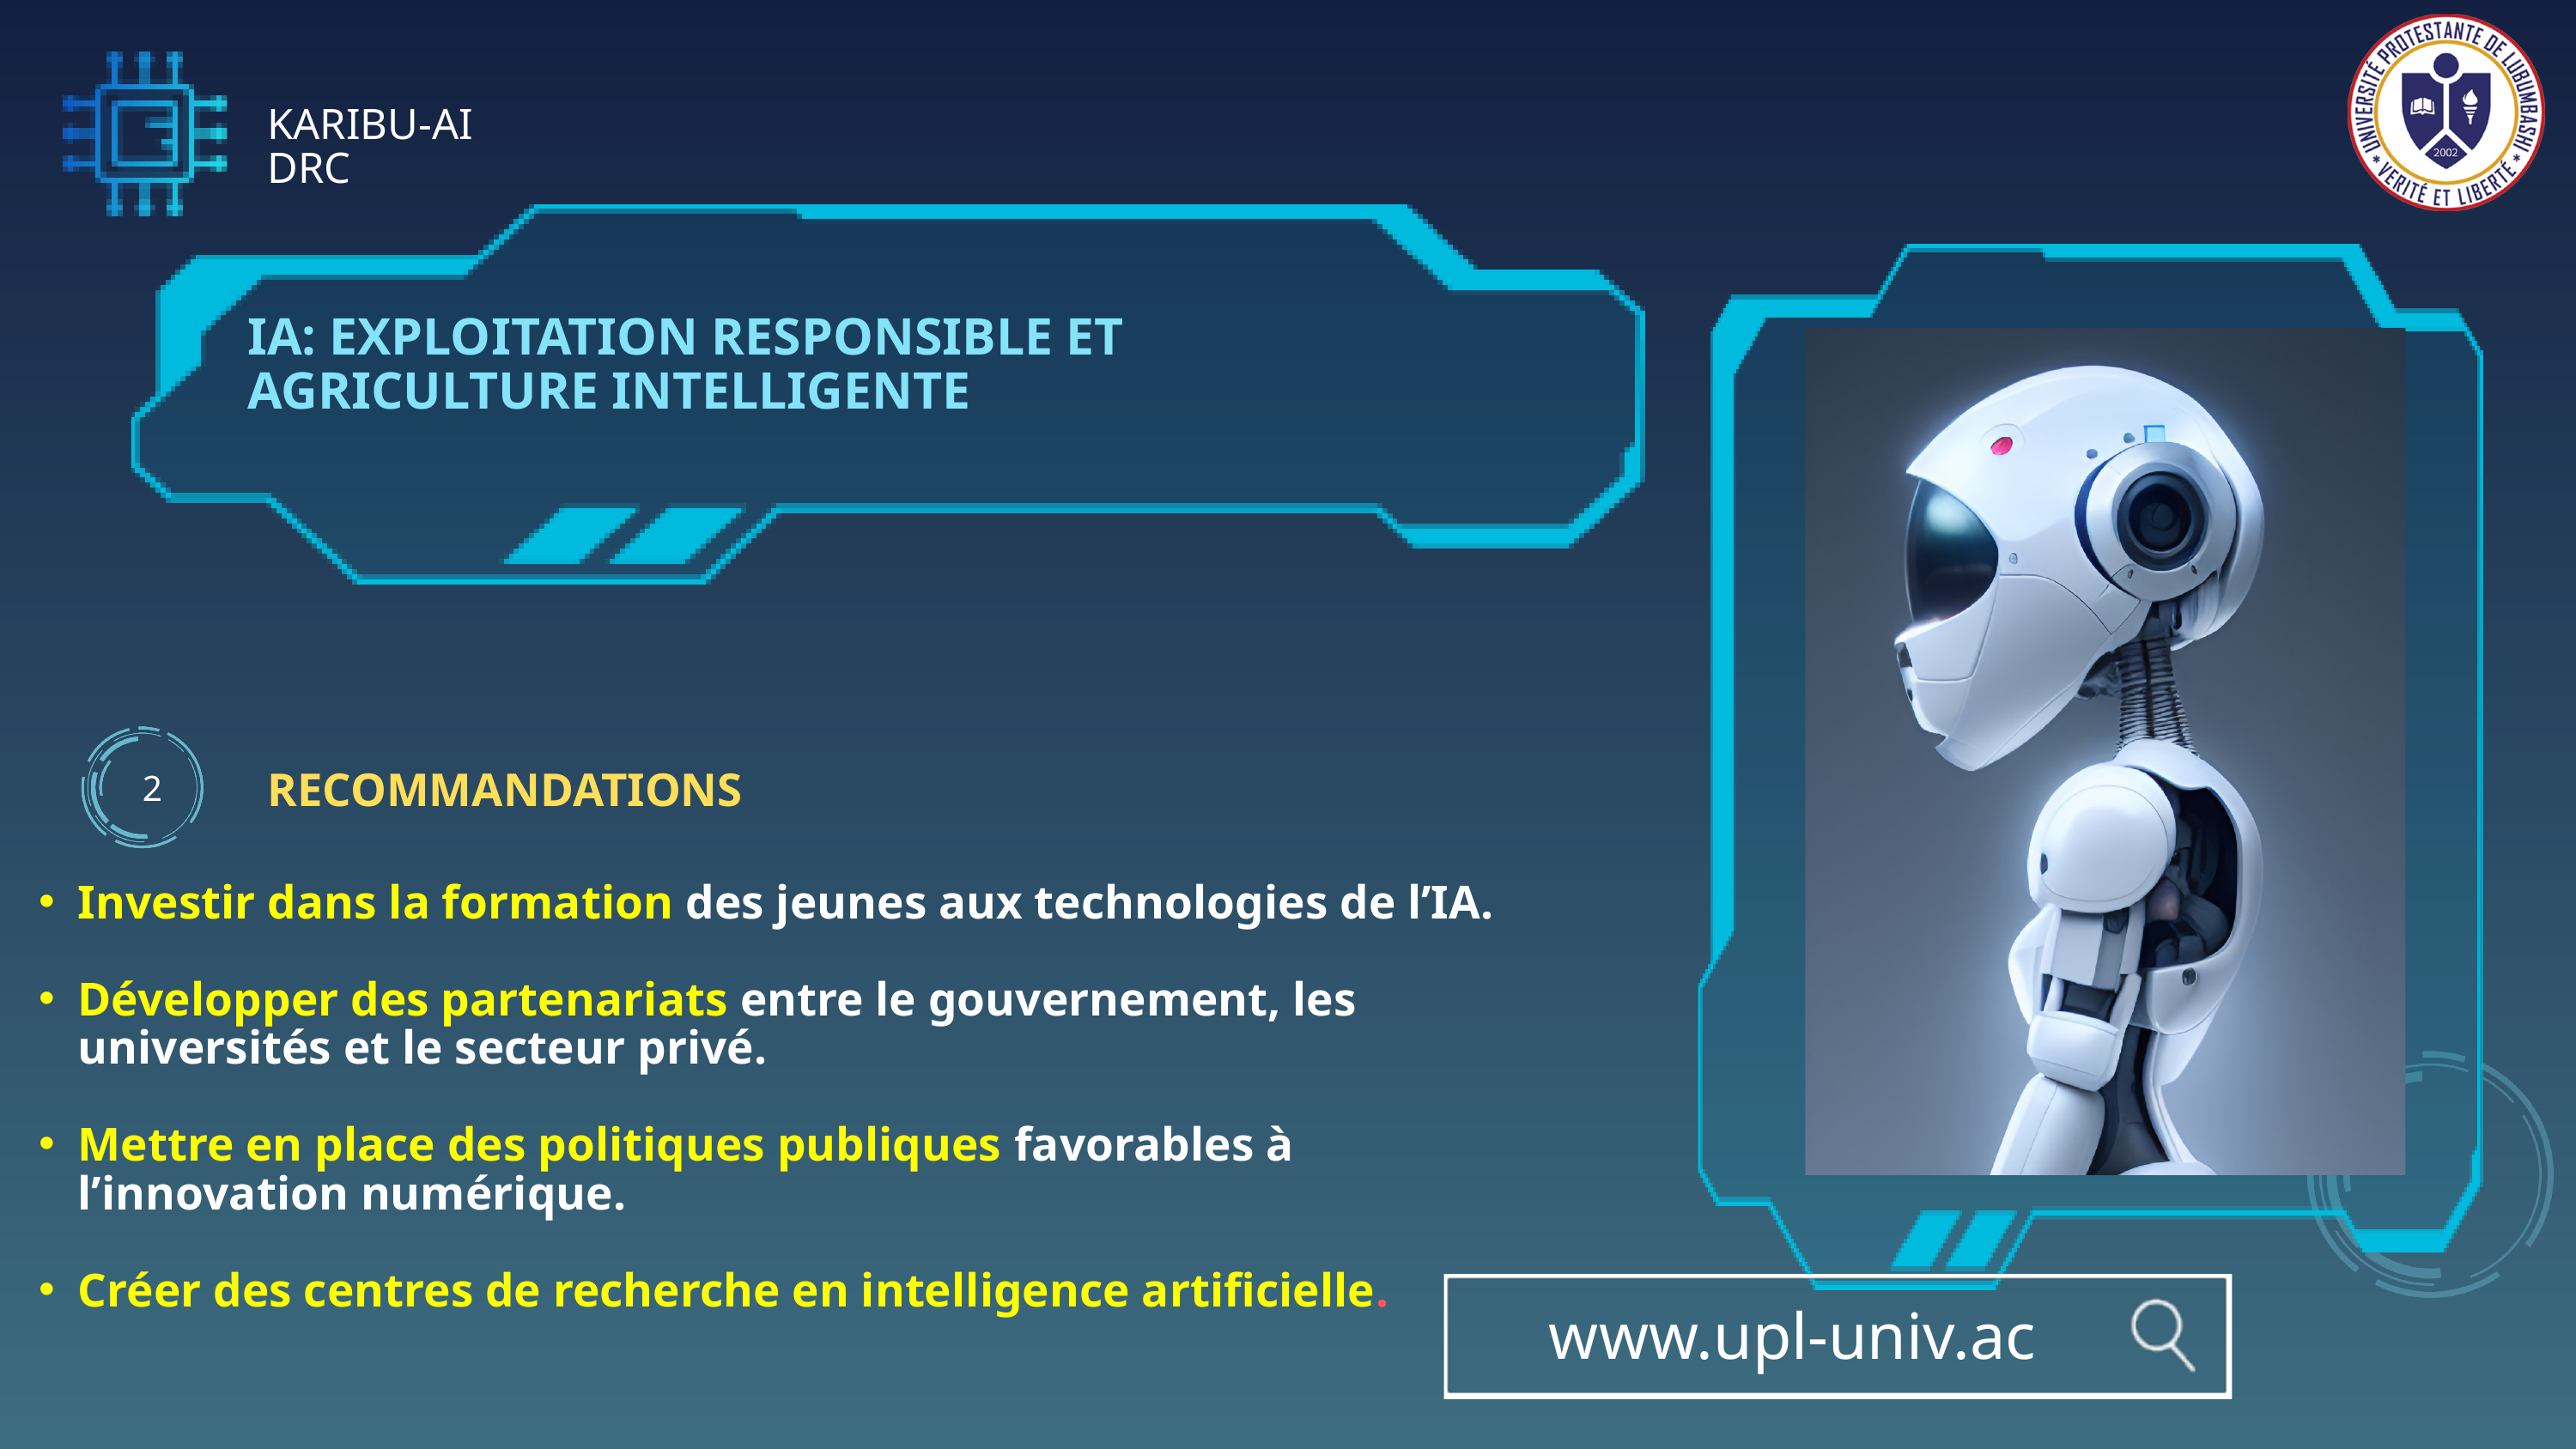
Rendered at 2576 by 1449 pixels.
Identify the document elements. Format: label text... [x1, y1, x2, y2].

text_box [63, 52, 228, 216]
text_box [1698, 244, 2483, 1290]
text_box 2 [142, 771, 183, 809]
text_box [1443, 1274, 2233, 1399]
text_box [80, 726, 205, 849]
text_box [1805, 327, 2406, 1175]
text_box KARIBU-AI DRC [267, 102, 505, 192]
text_box RECOMMANDATIONS [267, 767, 1266, 816]
text_box www.upl-univ.ac [1548, 1305, 2127, 1373]
text_box Investir dans la formation des jeunes aux technologies de l’IA. Développer des partenariats entre le gouvernement, les universités et le secteur privé. Mettre en place des politiques publiques favorables à l’innovation numérique. Créer des centres de recherche en intelligence artificielle. [0, 879, 1572, 1365]
text_box [2305, 1051, 2557, 1299]
text_box IA: EXPLOITATION RESPONSIBLE ET AGRICULTURE INTELLIGENTE [247, 312, 1233, 420]
text_box [131, 204, 1645, 585]
text_box [2338, 9, 2557, 216]
